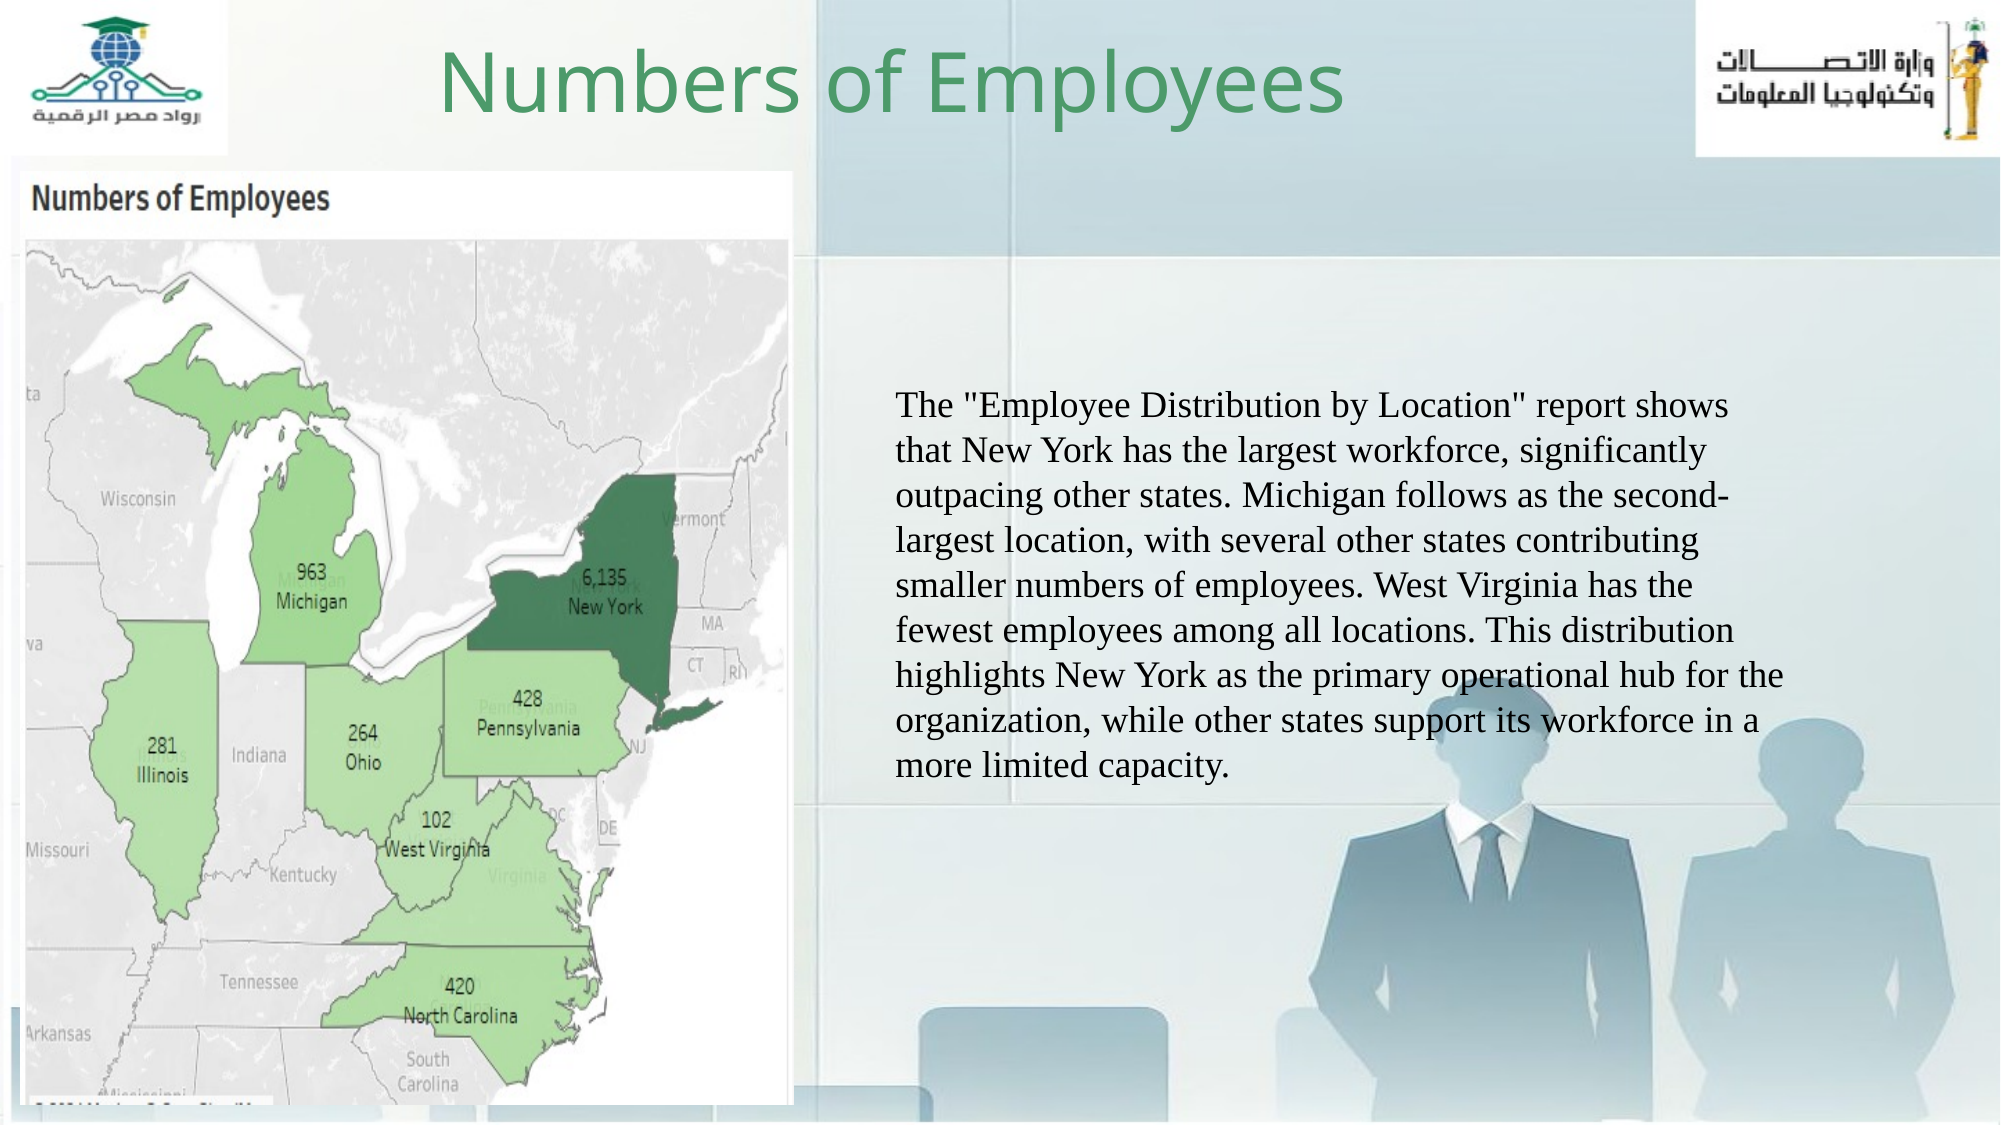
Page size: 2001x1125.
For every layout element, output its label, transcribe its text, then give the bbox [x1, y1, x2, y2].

picture [0, 0, 2001, 1125]
title Numbers of Employees [0, 0, 1807, 172]
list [20, 171, 794, 1105]
text_box The "Employee Distribution by Location" report shows that New York has the largest workforce, significantly outpacing other states. Michigan follows as the second-largest location, with several other states contributing smaller numbers of employees. West Virginia has the fewest employees among all locations. This distribution highlights New York as the primary operational hub for the organization, while other states support its workforce in a more limited capacity. [880, 373, 1807, 793]
